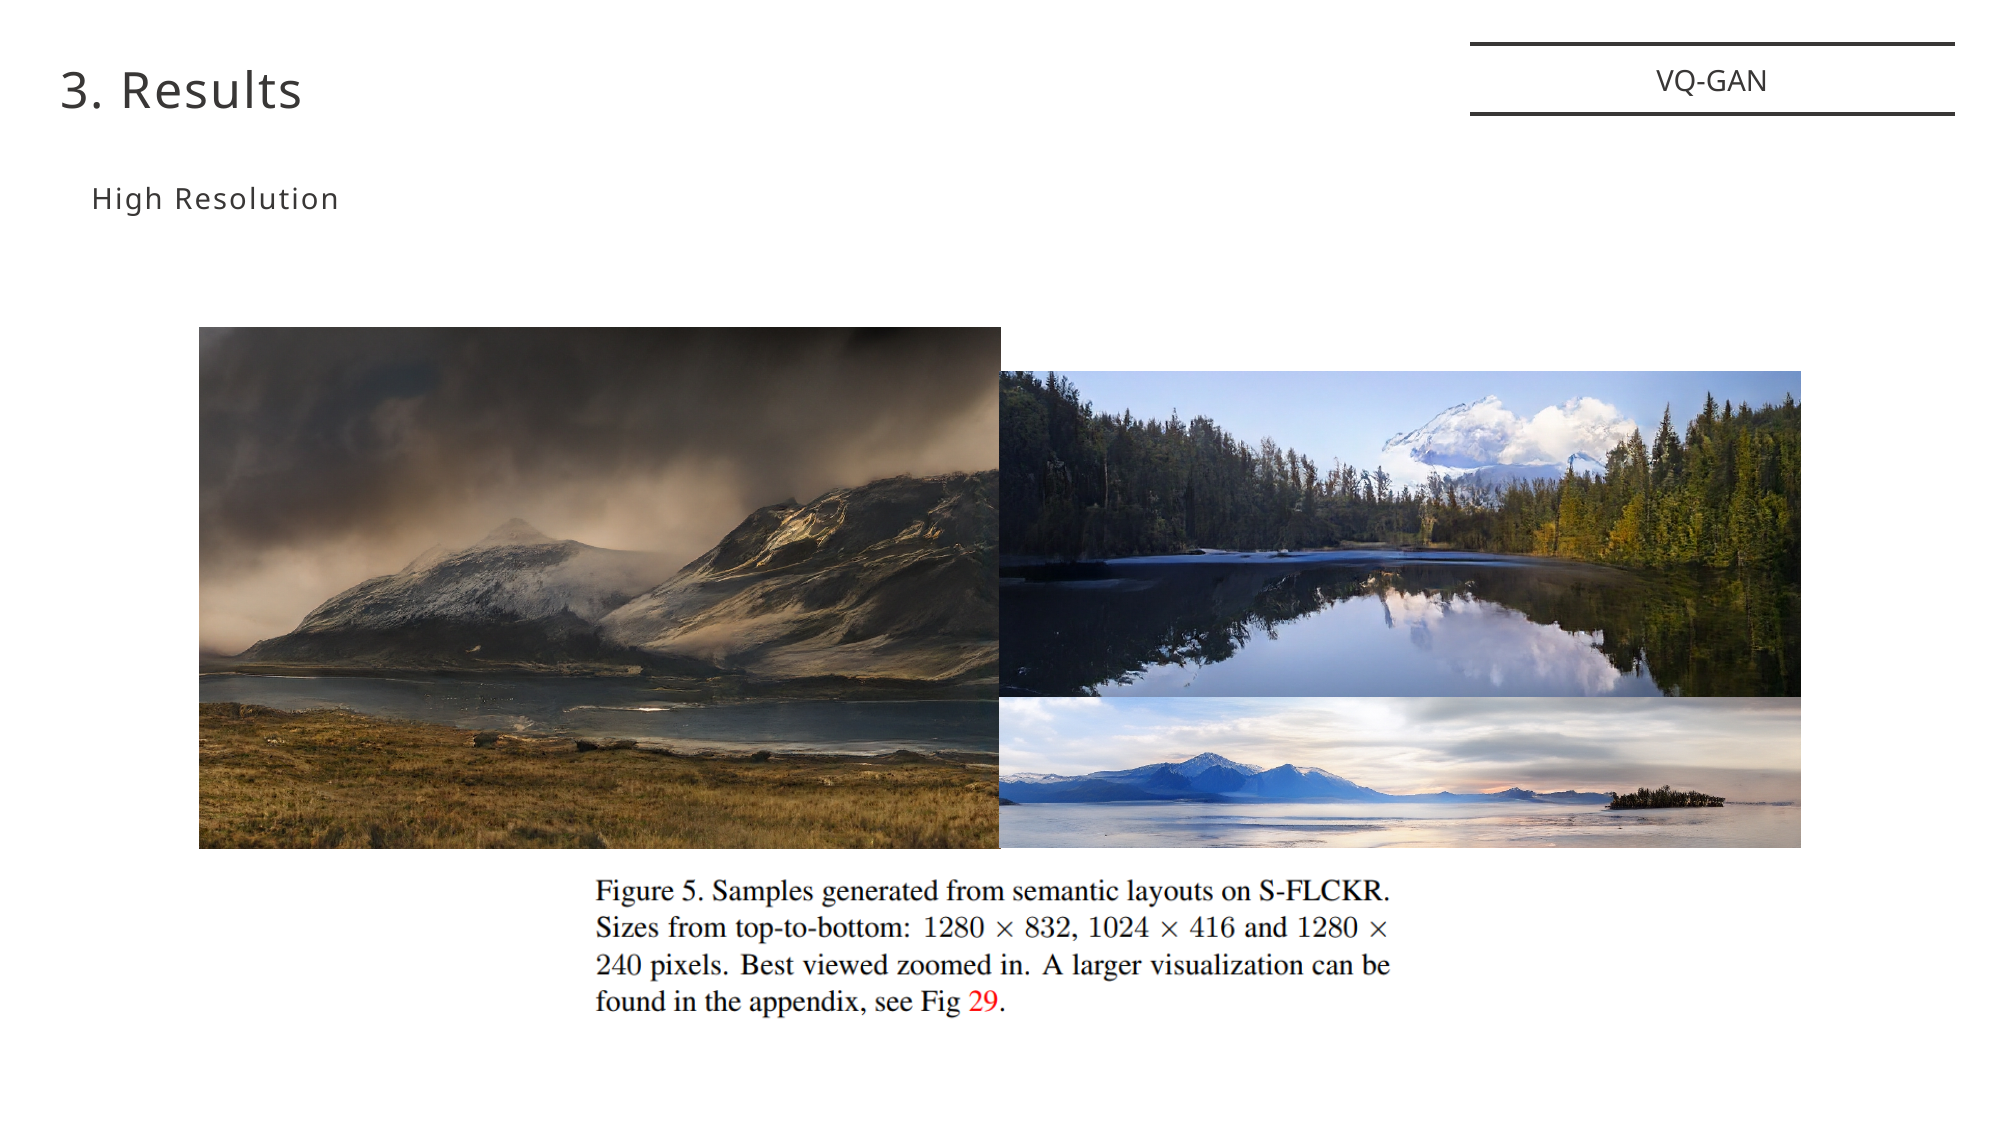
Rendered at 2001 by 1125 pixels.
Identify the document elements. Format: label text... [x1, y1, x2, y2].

text_box 3. Results [45, 50, 619, 126]
text_box VQ-GAN [1490, 54, 1934, 105]
text_box High Resolution [76, 172, 560, 223]
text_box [199, 327, 1801, 849]
picture [587, 869, 1412, 1036]
